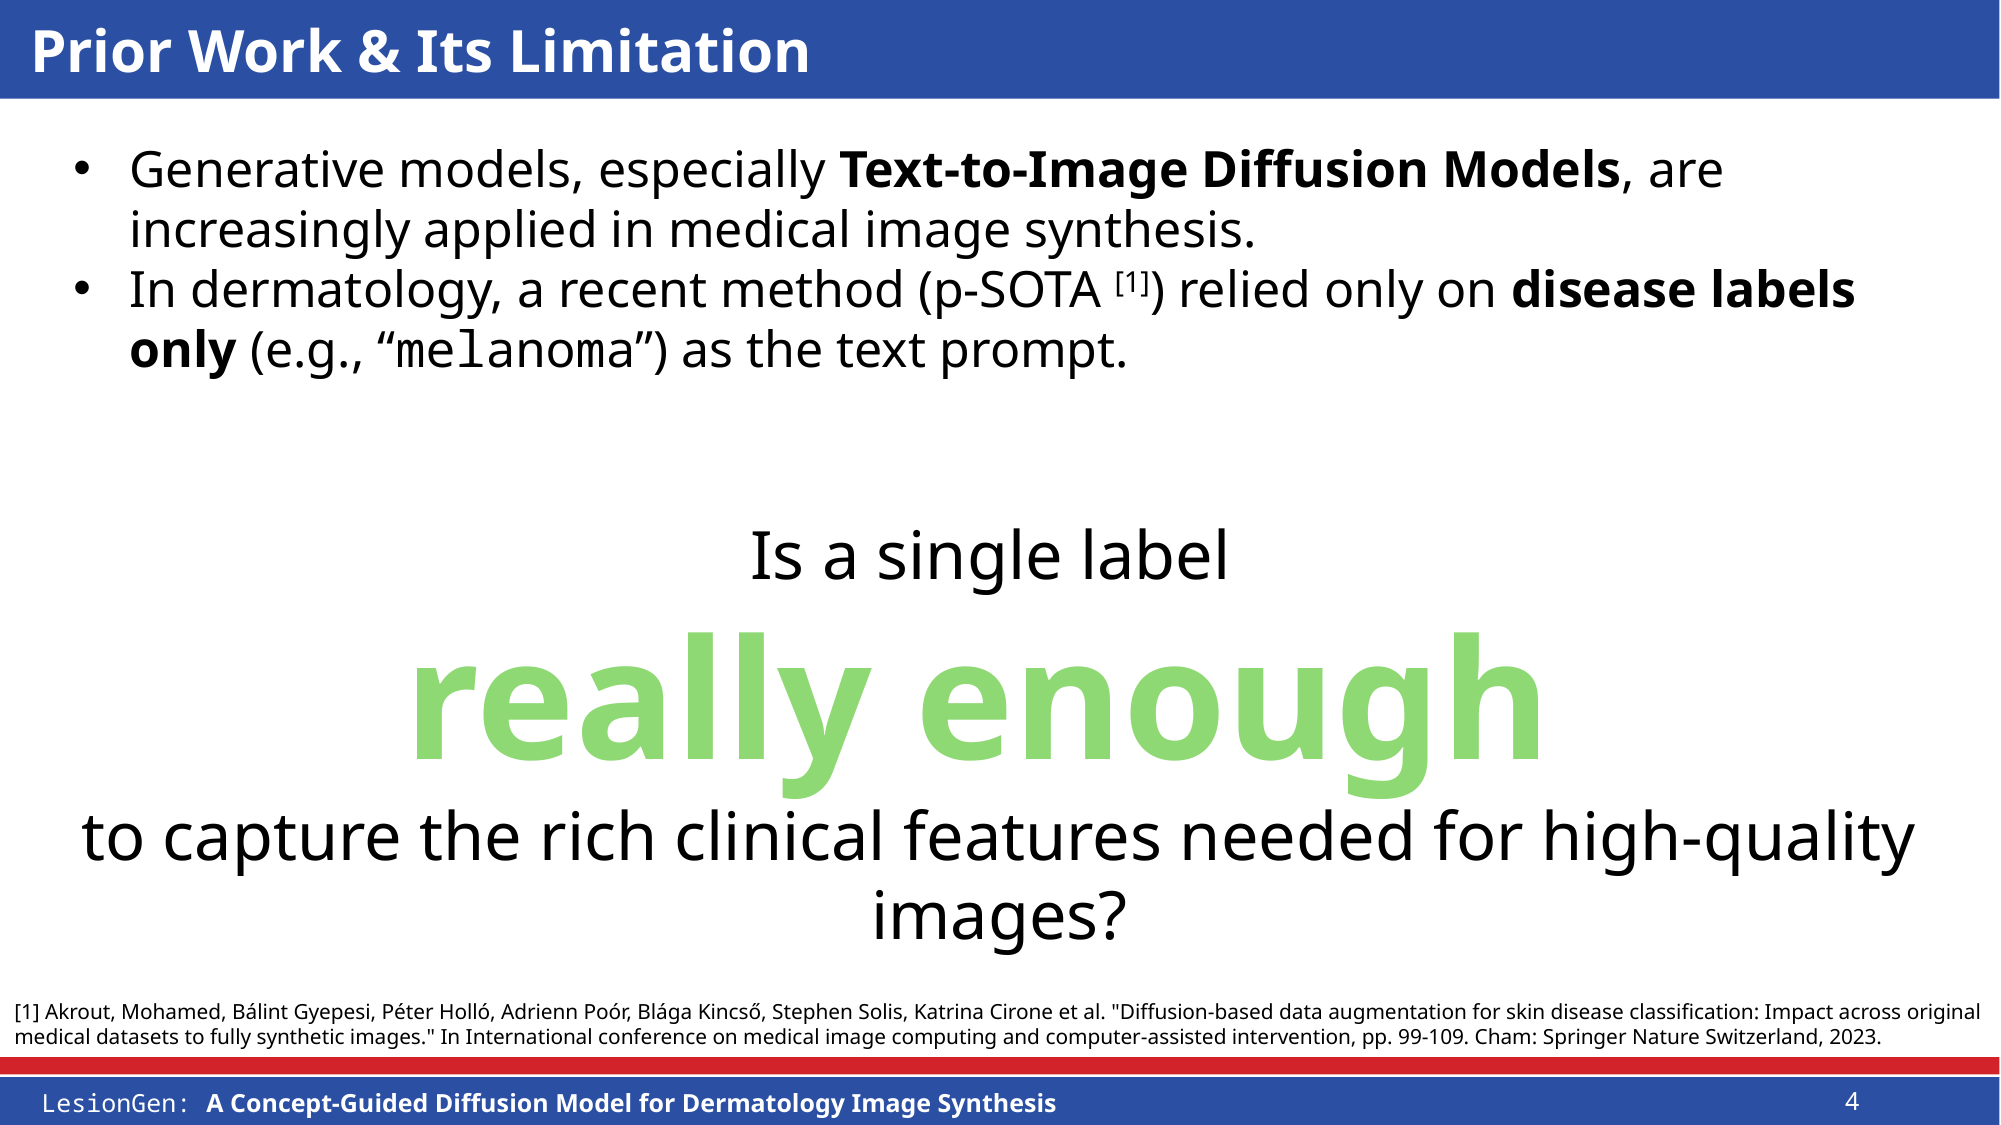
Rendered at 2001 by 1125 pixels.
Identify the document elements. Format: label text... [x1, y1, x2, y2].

text_box Generative models, especially Text-to-Image Diffusion Models, are increasingly applied in medical image synthesis. In dermatology, a recent method (p-SOTA [1]) relied only on disease labels only (e.g., “melanoma”) as the text prompt. [58, 129, 1922, 385]
text_box Is a single label really enough to capture the rich clinical features needed for high-quality images? [0, 505, 2000, 961]
text_box [1875, 1076, 2000, 1125]
text_box Prior Work & Its Limitation [15, 6, 843, 92]
slide_number 4 [1424, 1072, 1875, 1125]
text_box LesionGen: A Concept-Guided Diffusion Model for Dermatology Image Synthesis [26, 1080, 1080, 1125]
text_box [0, 0, 2000, 100]
text_box [0, 1076, 1424, 1125]
text_box [1] Akrout, Mohamed, Bálint Gyepesi, Péter Holló, Adrienn Poór, Blága Kincső, Stephen Solis, Katrina Cirone et al. "Diffusion-based data augmentation for skin disease classification: Impact across original medical datasets to fully synthetic images." In International conference on medical image computing and computer-assisted intervention, pp. 99-109. Cham: Springer Nature Switzerland, 2023. [0, 991, 2000, 1056]
text_box [0, 1056, 2000, 1076]
